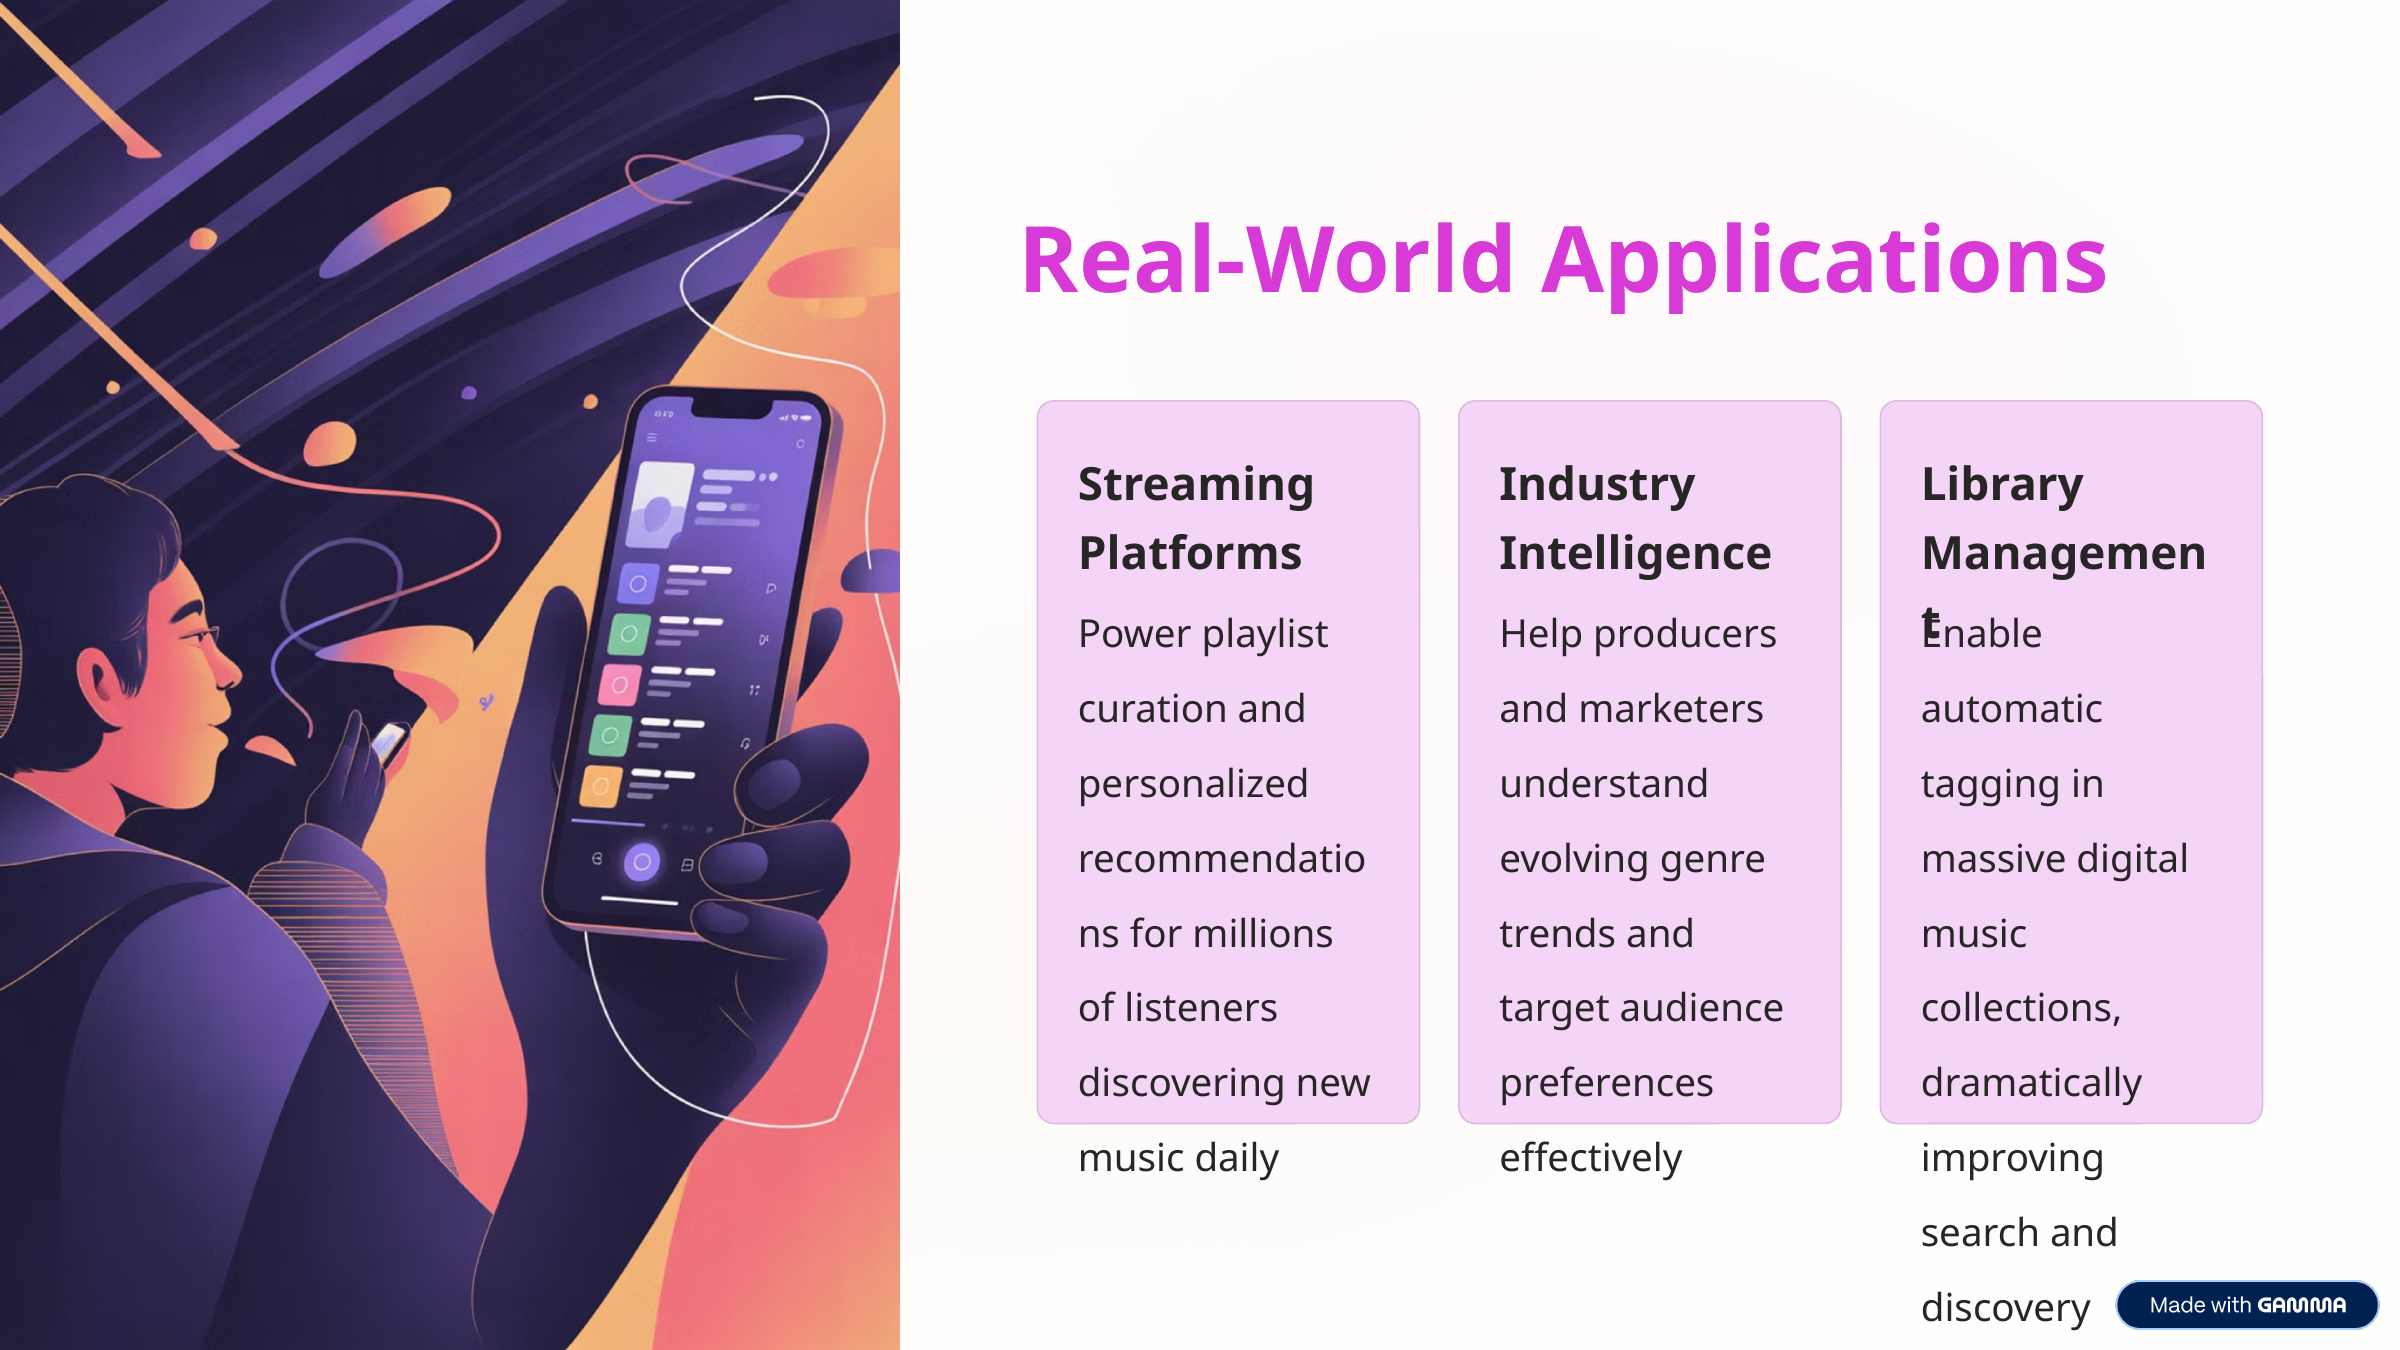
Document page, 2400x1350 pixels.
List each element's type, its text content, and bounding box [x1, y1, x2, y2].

text_box [1880, 400, 2263, 1124]
text_box [1037, 400, 1420, 1124]
picture [0, 0, 901, 1350]
text_box Real-World Applications [1018, 173, 2315, 388]
text_box Power playlist curation and personalized recommendations for millions of listeners discovering new music daily [1077, 580, 1379, 1083]
text_box Streaming Platforms [1077, 441, 1379, 557]
text_box Help producers and marketers understand evolving genre trends and target audience preferences effectively [1499, 580, 1801, 1083]
text_box [1458, 400, 1842, 1124]
text_box Industry Intelligence [1499, 441, 1801, 557]
text_box Enable automatic tagging in massive digital music collections, dramatically improving search and discovery capabilities [1920, 580, 2222, 1083]
text_box Library Management [1920, 441, 2222, 557]
picture [2106, 1271, 2389, 1339]
